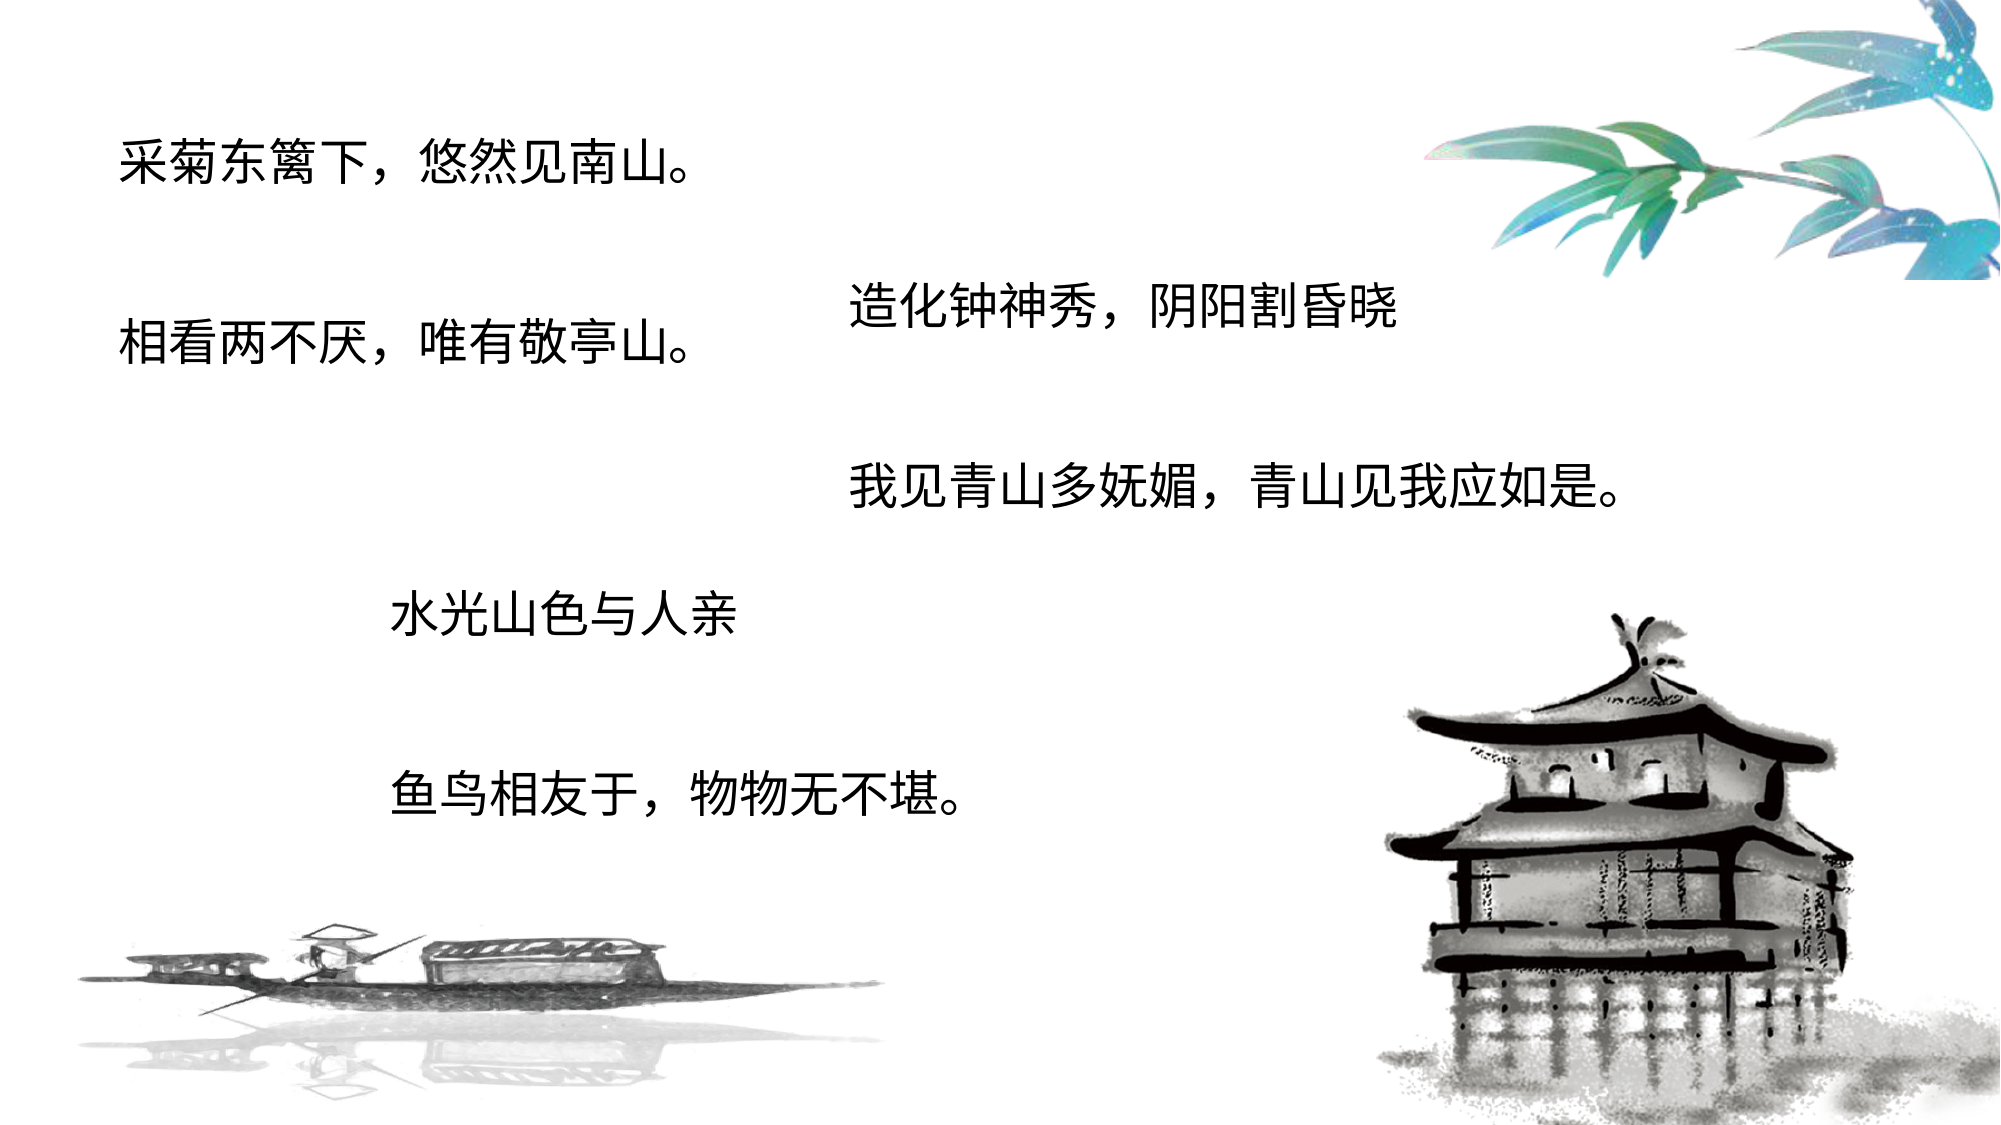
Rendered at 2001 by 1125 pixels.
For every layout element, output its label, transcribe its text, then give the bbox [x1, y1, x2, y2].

picture [1299, 578, 2000, 1125]
text_box 采菊东篱下，悠然见南山。 相看两不厌，唯有敬亭山。 [104, 92, 735, 468]
picture [4, 888, 963, 1116]
picture [1408, 0, 2000, 280]
text_box 造化钟神秀，阴阳割昏晓 我见青山多妩媚，青山见我应如是。 [833, 236, 1640, 612]
text_box 水光山色与人亲 鱼鸟相友于，物物无不堪。 [374, 544, 1005, 920]
